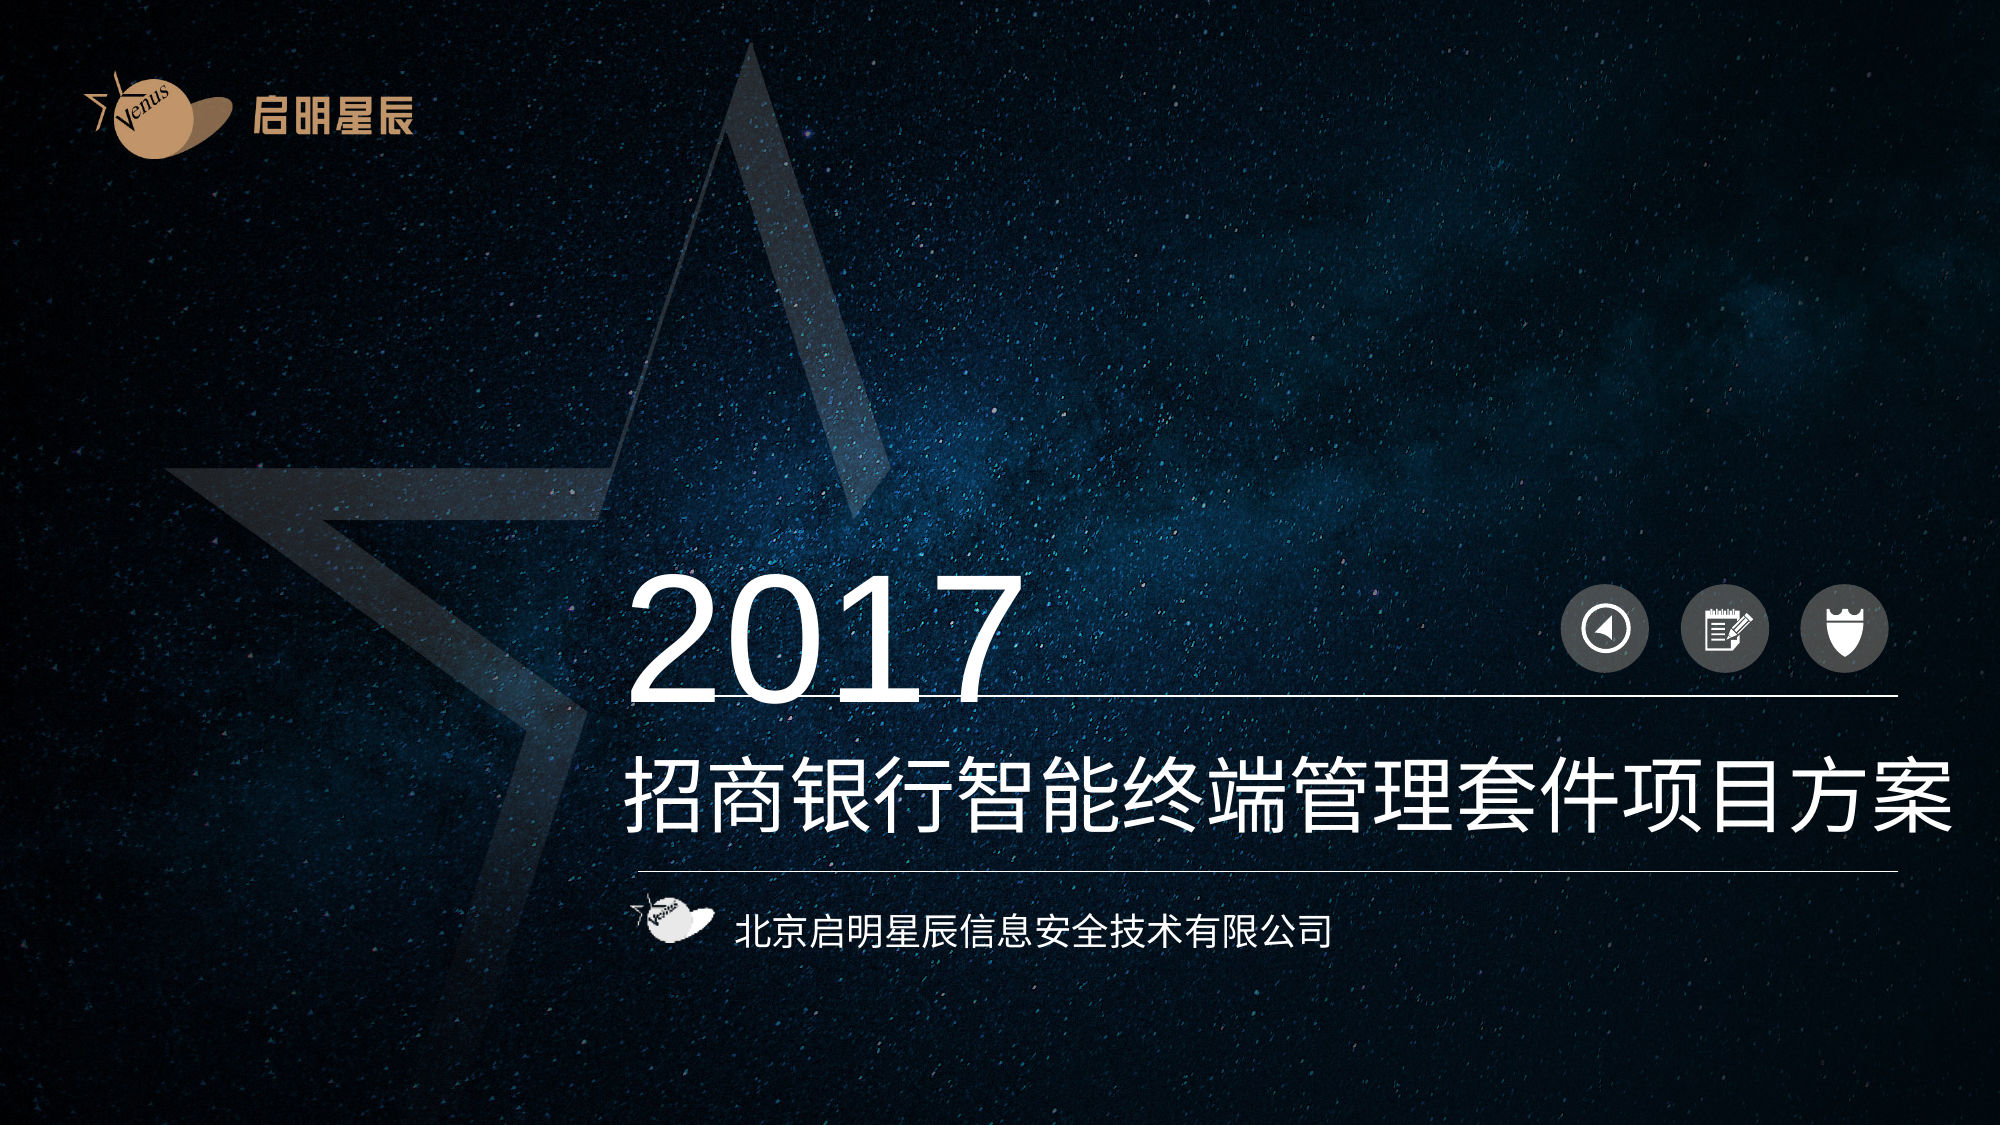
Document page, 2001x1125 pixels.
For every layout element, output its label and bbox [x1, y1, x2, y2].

picture [0, 0, 2000, 1125]
text_box [1560, 584, 1649, 673]
text_box [1680, 584, 1770, 673]
text_box [1800, 584, 1889, 673]
text_box [607, 695, 1985, 872]
